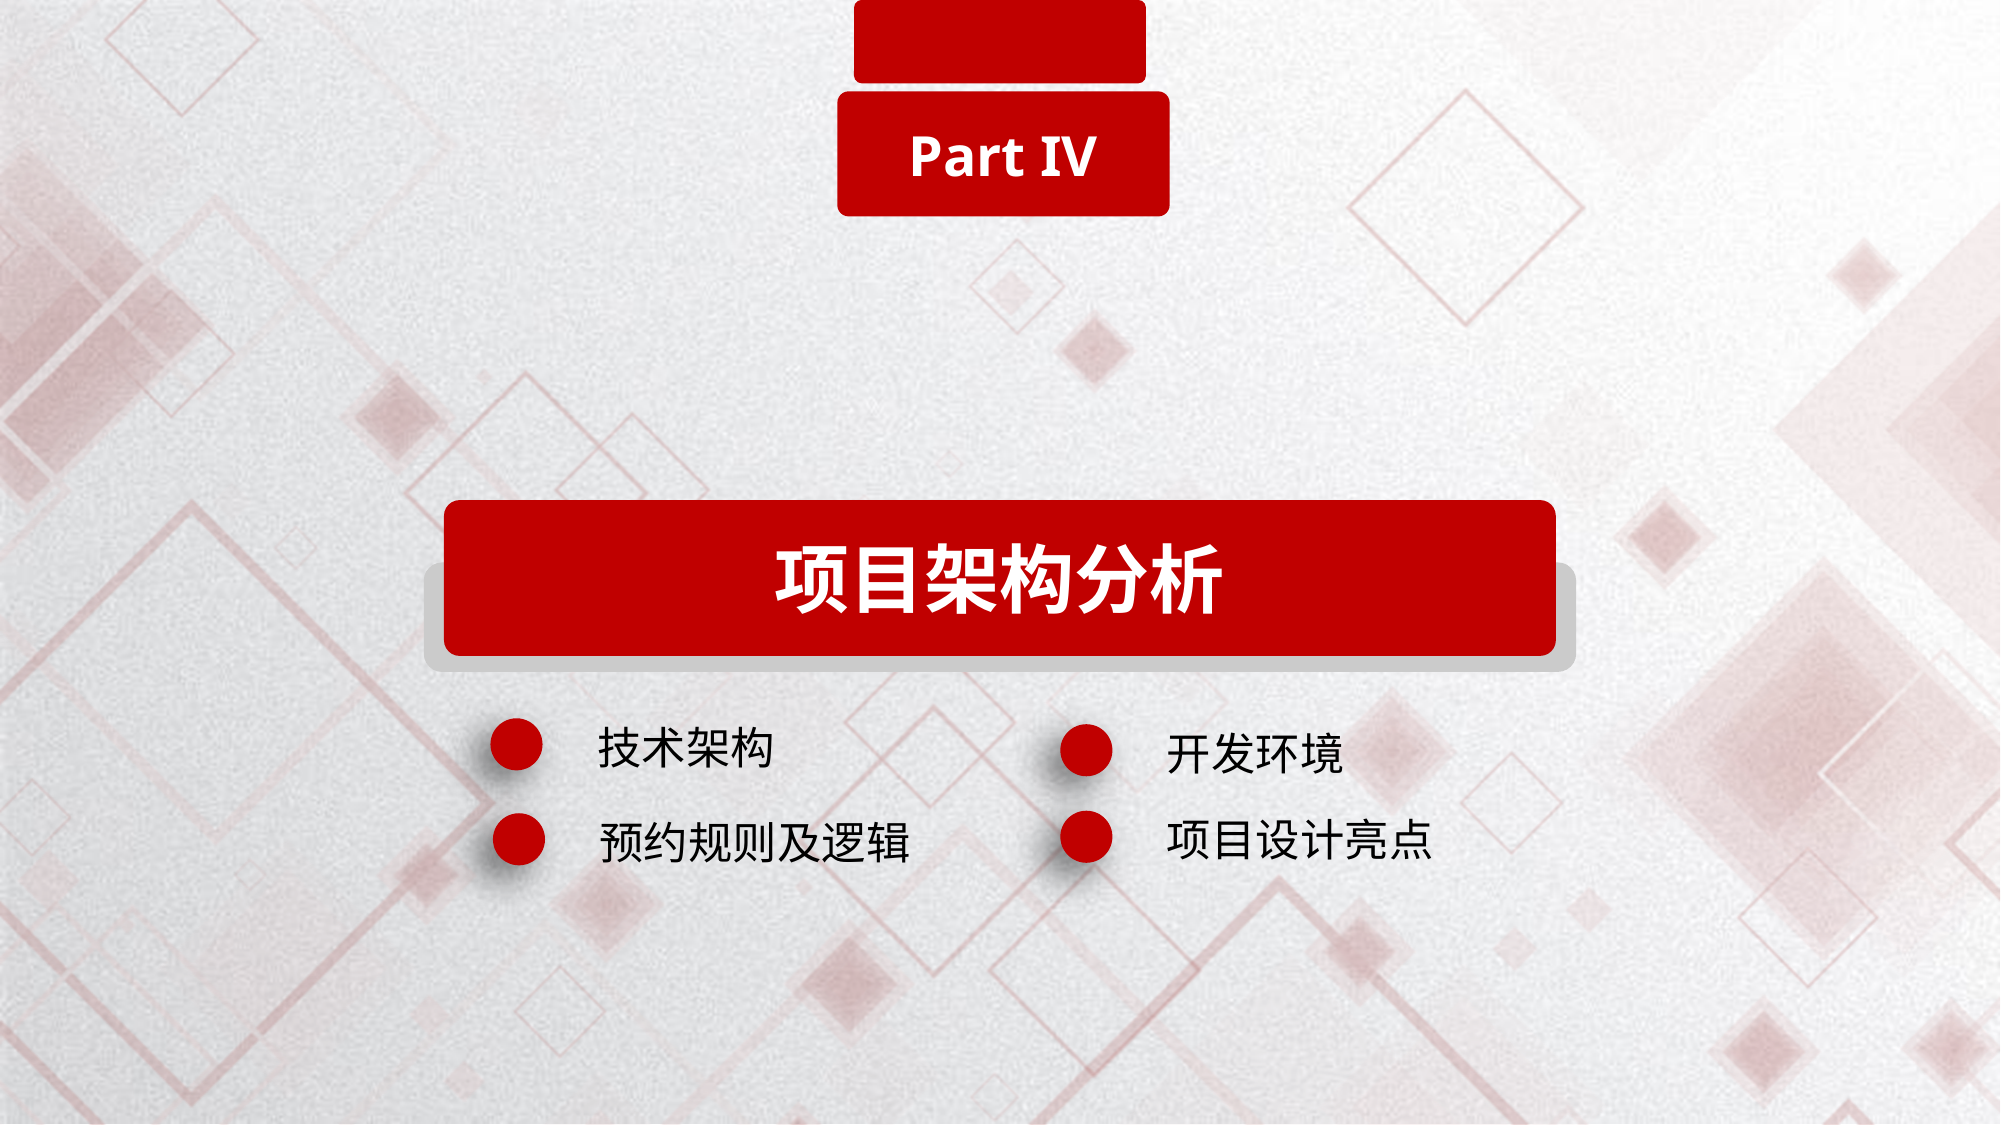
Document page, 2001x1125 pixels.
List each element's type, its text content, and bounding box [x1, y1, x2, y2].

text_box [490, 811, 548, 868]
text_box [851, 0, 1149, 86]
text_box 技术架构 [582, 712, 900, 781]
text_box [1060, 718, 1720, 788]
text_box [488, 716, 545, 773]
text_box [1060, 804, 1720, 874]
picture [0, 0, 2001, 1125]
text_box 预约规则及逻辑 [584, 807, 970, 876]
text_box Part IV [835, 89, 1172, 219]
text_box 项目架构分析 [441, 497, 1558, 659]
text_box [421, 560, 1579, 675]
